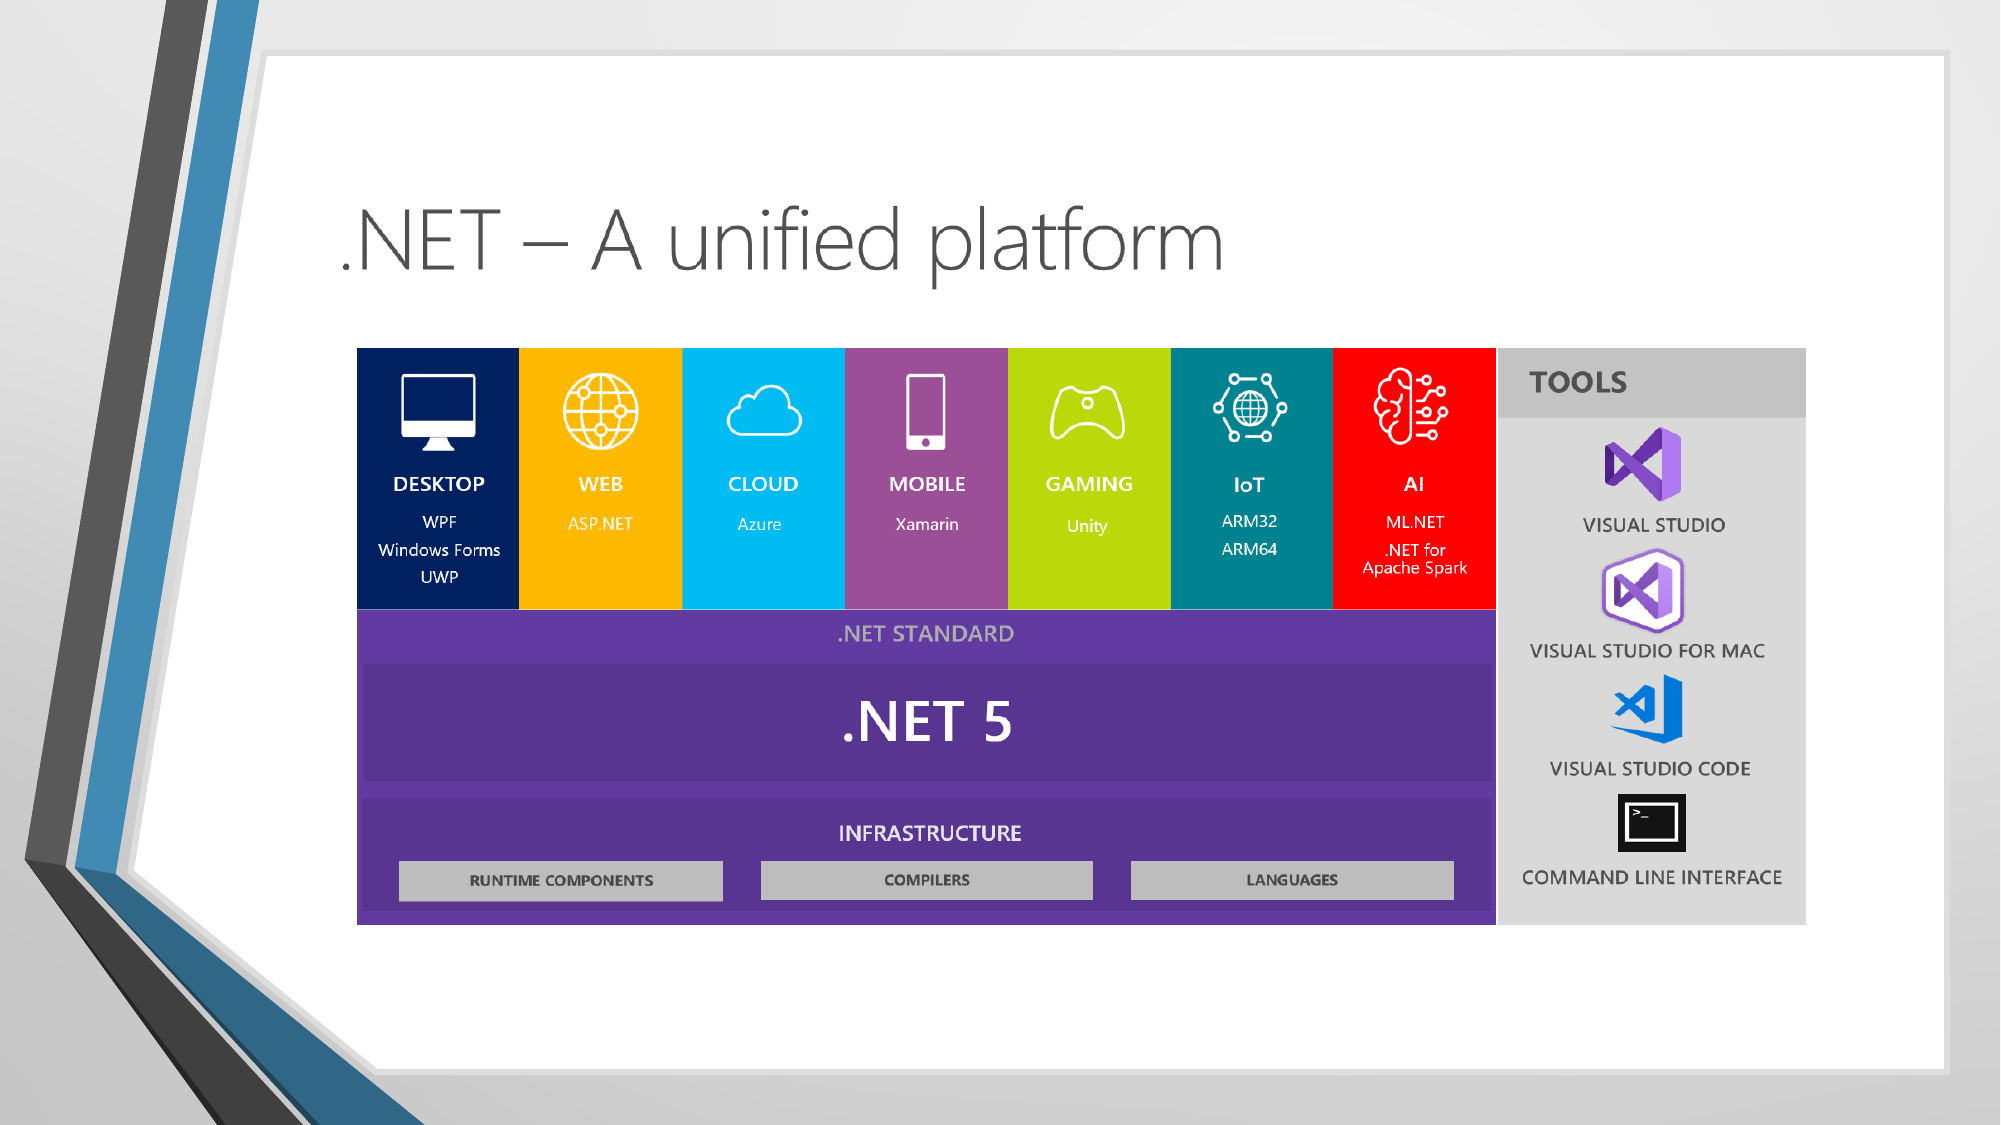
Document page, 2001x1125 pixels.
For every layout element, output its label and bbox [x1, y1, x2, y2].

text_box [24, 0, 425, 1125]
picture [319, 170, 1842, 953]
text_box [425, 51, 1949, 1074]
